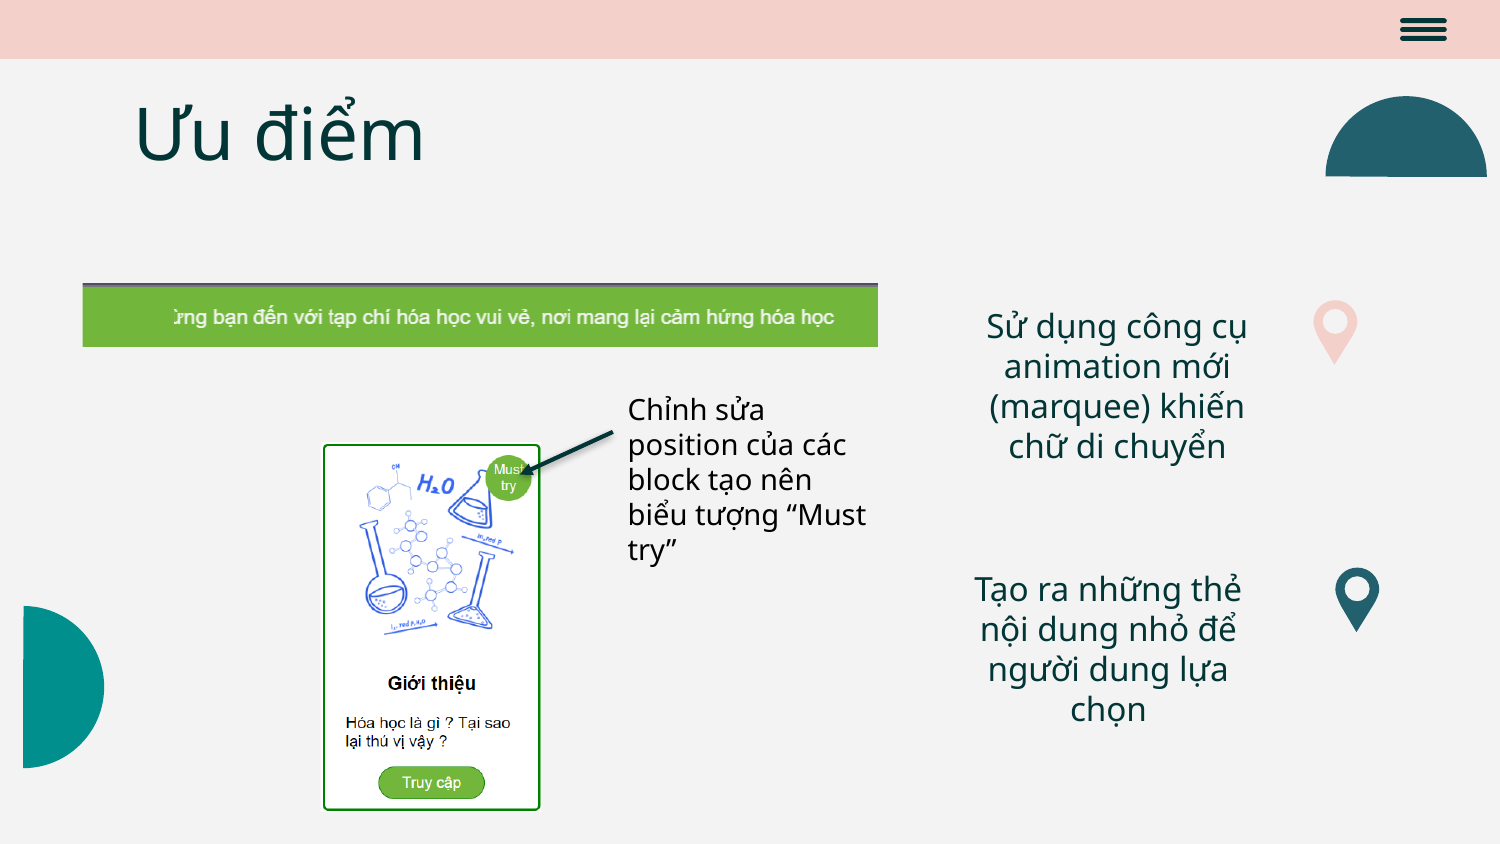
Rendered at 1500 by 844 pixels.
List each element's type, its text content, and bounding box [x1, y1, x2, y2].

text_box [519, 431, 614, 475]
text_box Chỉnh sửa position của các block tạo nên biểu tượng “Must try” [612, 384, 887, 574]
text_box [1335, 567, 1380, 633]
picture [320, 442, 542, 812]
text_box [1313, 300, 1358, 365]
picture [82, 283, 879, 349]
text_box Tạo ra những thẻ nội dung nhỏ để người dung lựa chọn [932, 552, 1285, 647]
title Ưu điểm [118, 72, 1382, 167]
text_box Sử dụng công cụ animation mới (marquee) khiến chữ di chuyển [941, 290, 1294, 385]
